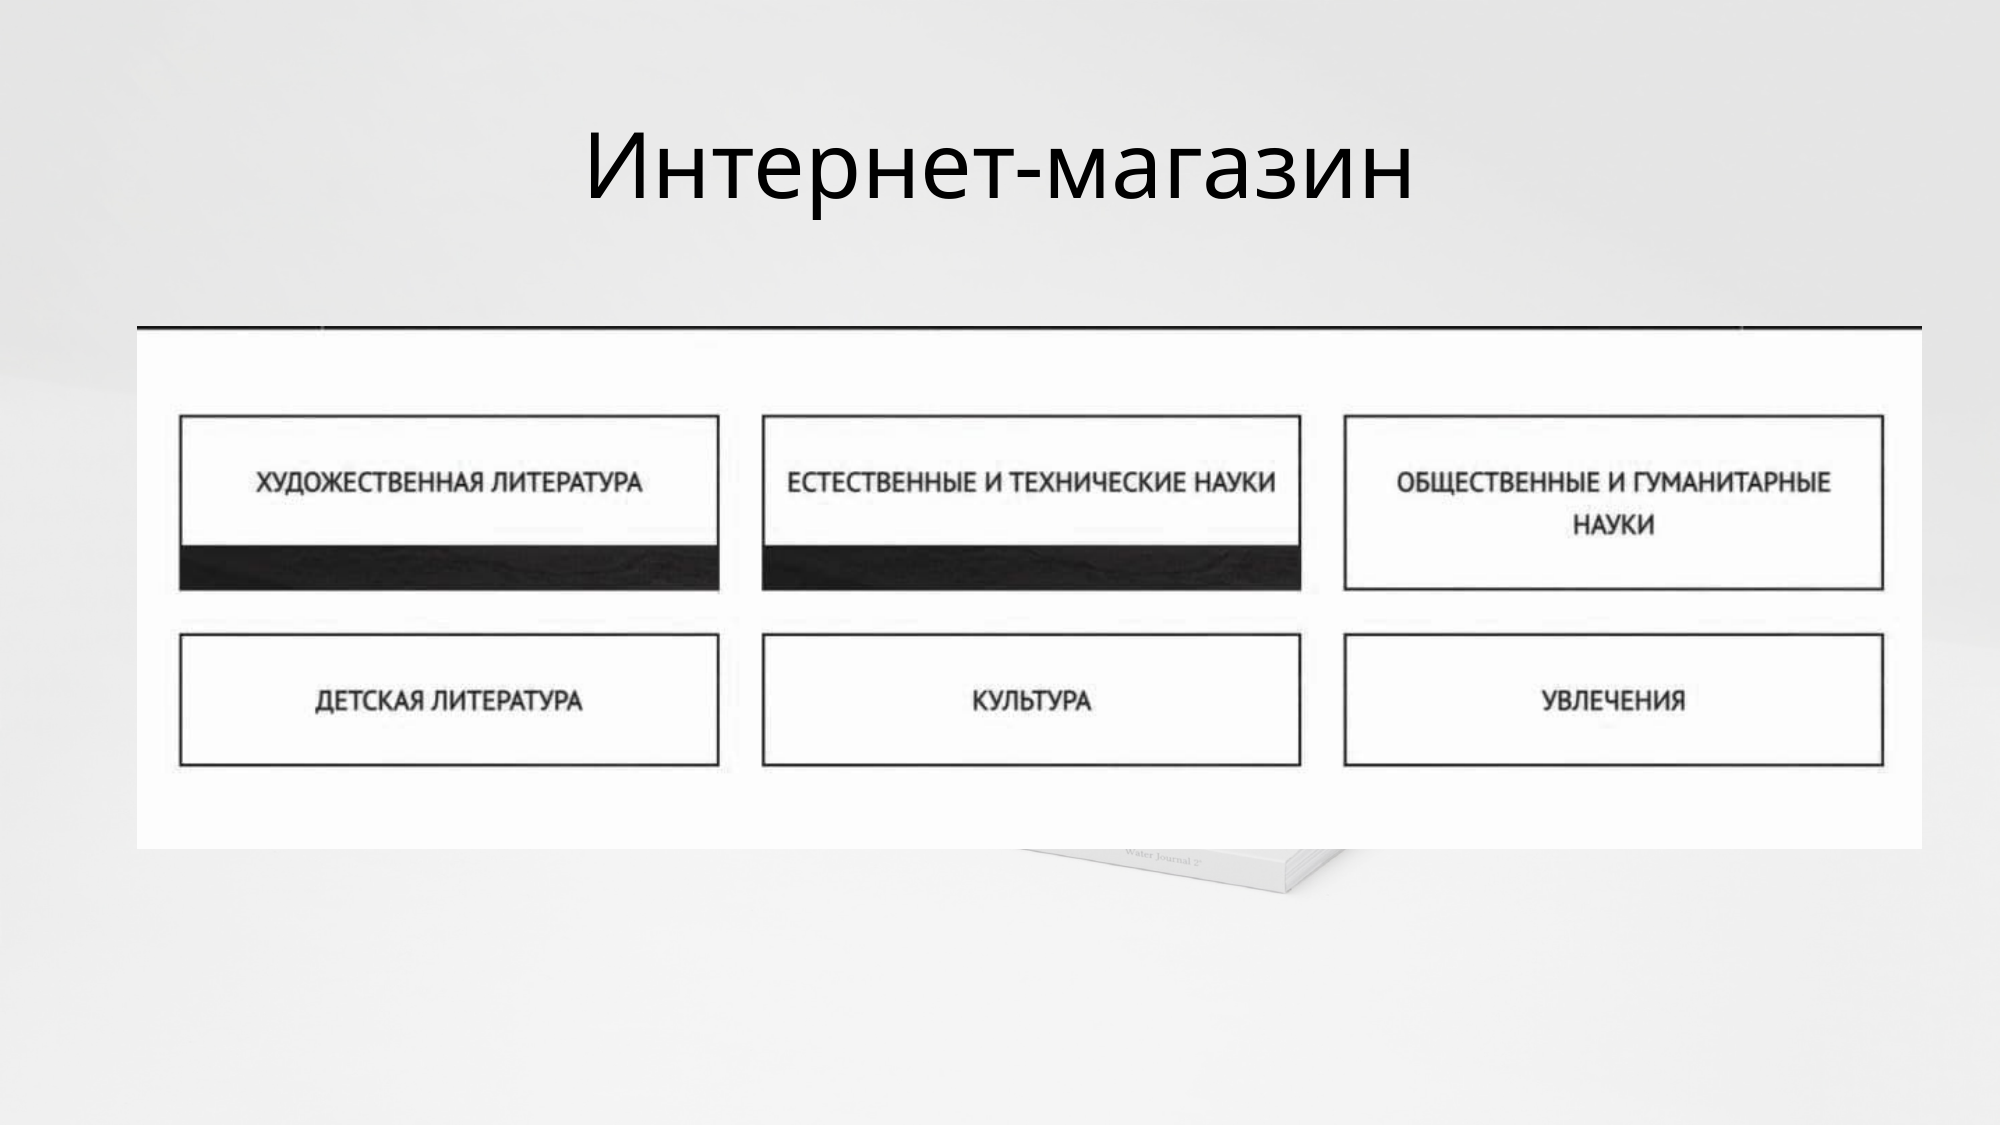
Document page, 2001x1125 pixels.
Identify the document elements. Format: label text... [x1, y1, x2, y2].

picture [137, 326, 1922, 849]
title Интернет-магазин [137, 59, 1863, 278]
